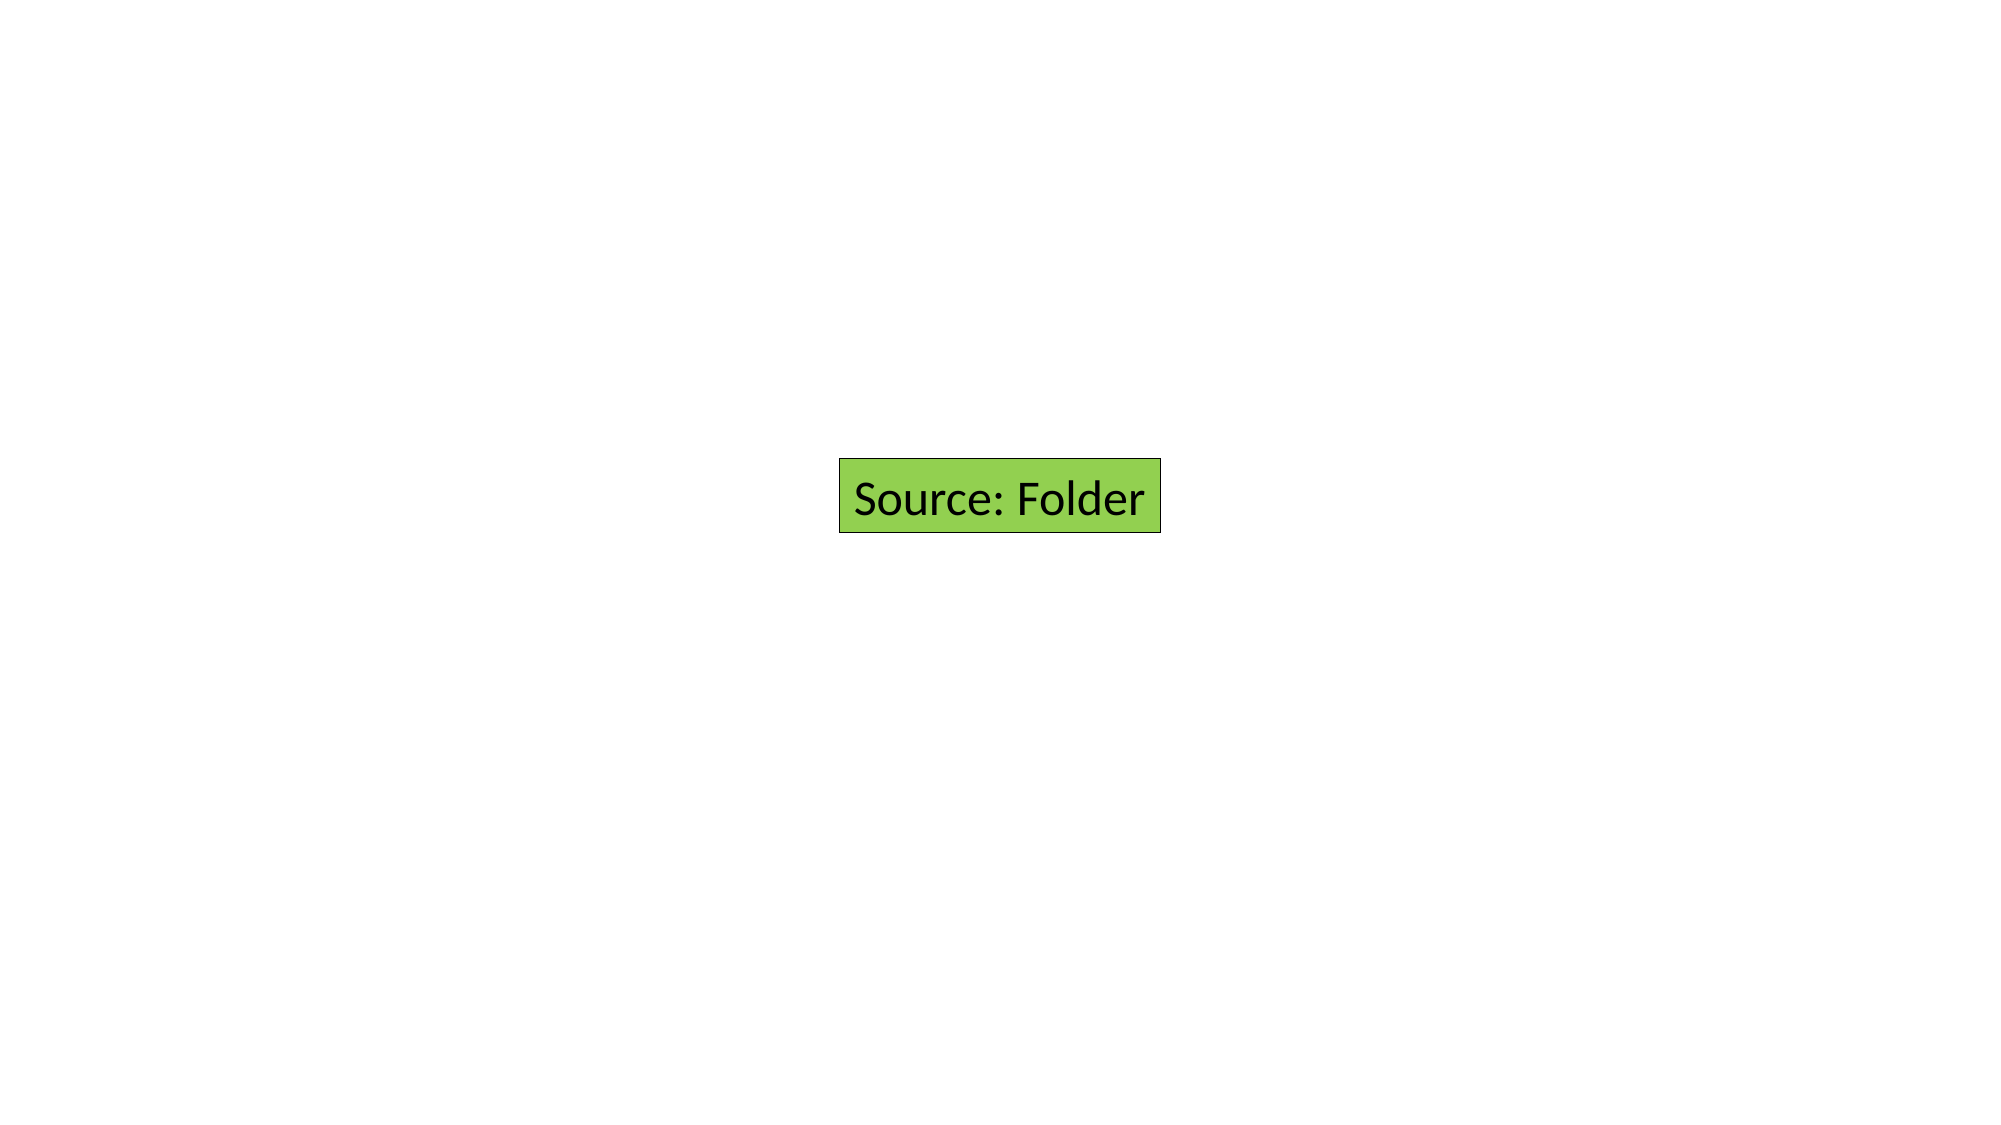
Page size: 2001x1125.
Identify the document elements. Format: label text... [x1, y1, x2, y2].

text_box Source: Folder [839, 458, 1161, 533]
